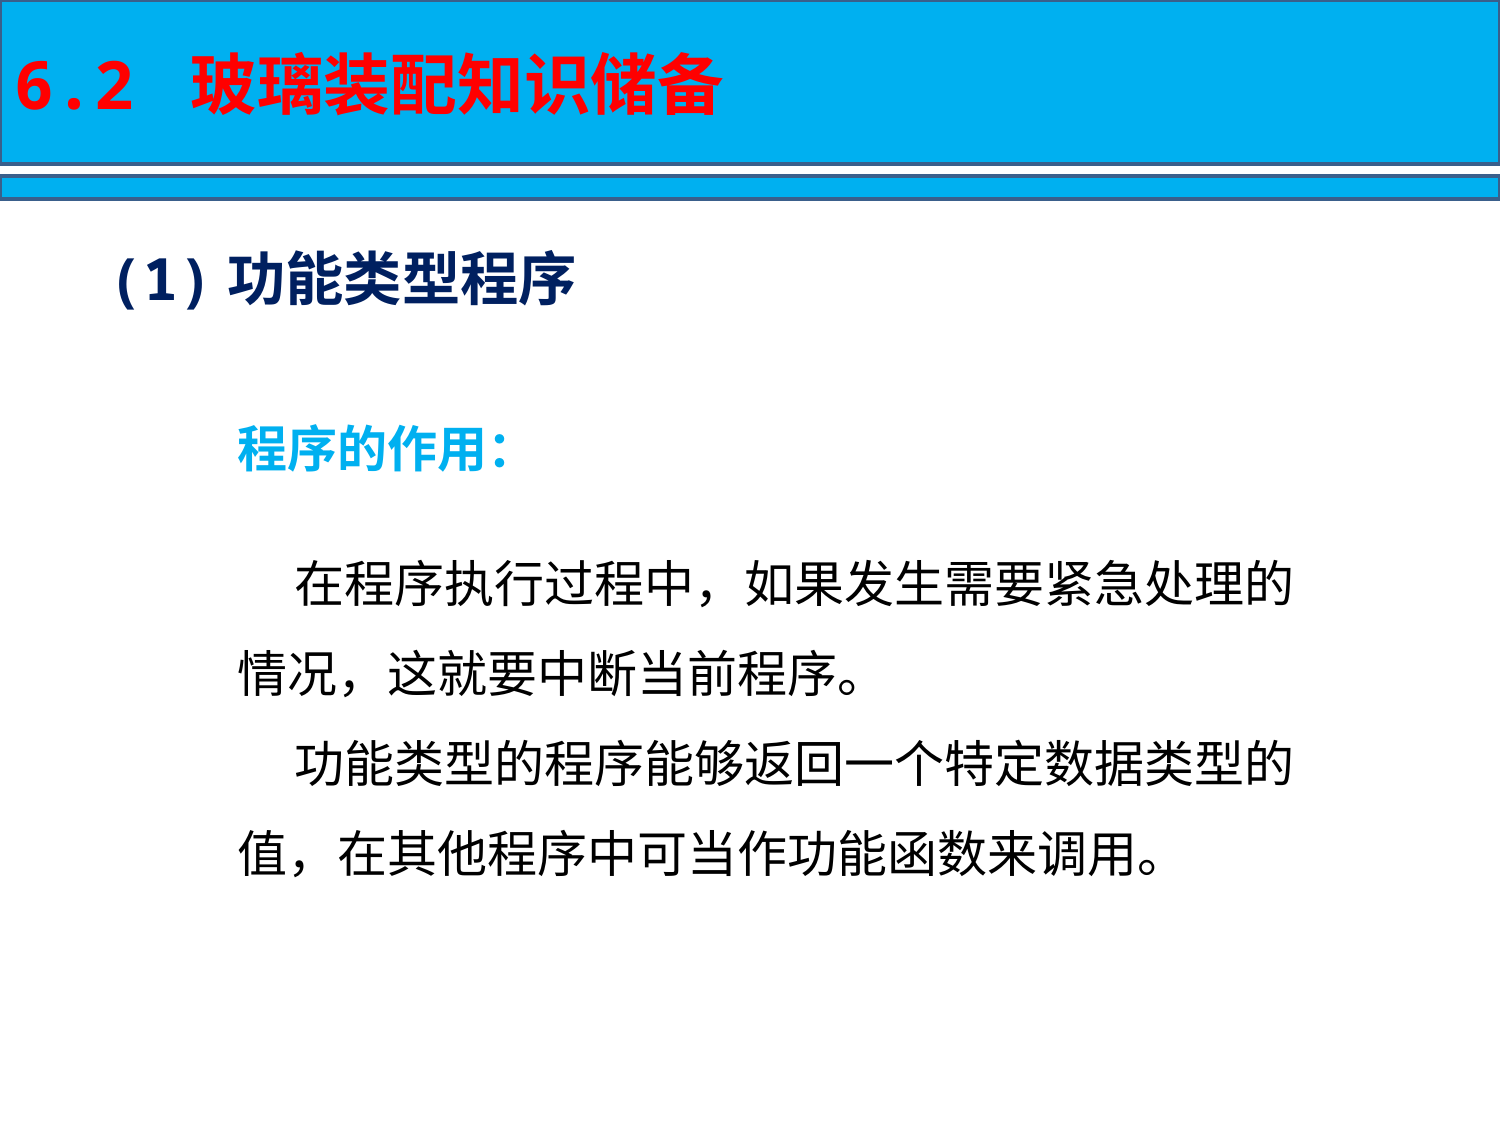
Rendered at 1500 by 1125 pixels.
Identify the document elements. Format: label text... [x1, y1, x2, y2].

text_box (1)功能类型程序 [93, 234, 727, 320]
text_box [0, 174, 1500, 201]
text_box 程序的作用： [222, 410, 610, 485]
text_box 6.2 玻璃装配知识储备 [0, 35, 938, 130]
text_box 在程序执行过程中，如果发生需要紧急处理的情况，这就要中断当前程序。 功能类型的程序能够返回一个特定数据类型的值，在其他程序中可当作功能函数来调用。 [222, 515, 1348, 891]
text_box [0, 0, 1500, 166]
